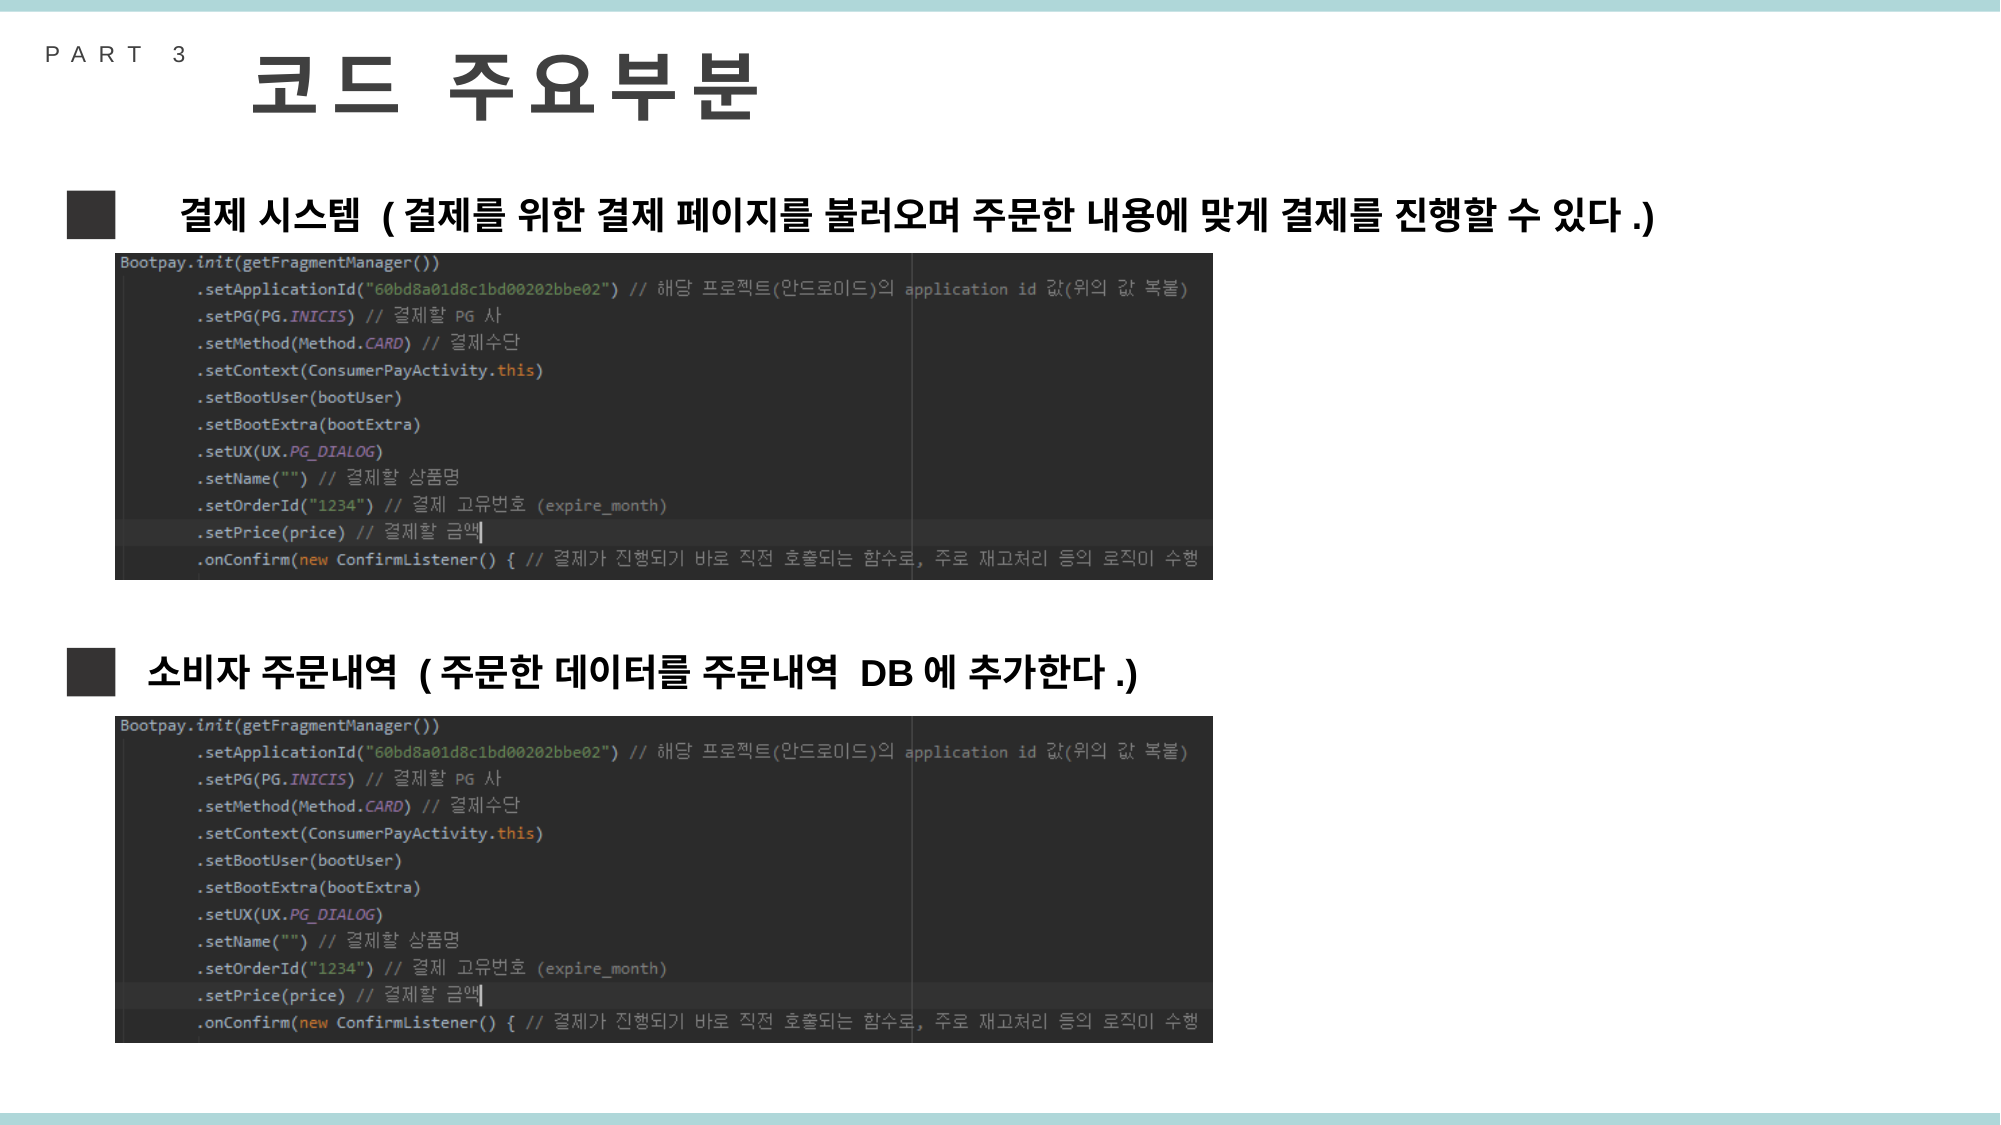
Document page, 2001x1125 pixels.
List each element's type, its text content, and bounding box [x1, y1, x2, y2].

text_box [0, 0, 2000, 13]
text_box [0, 1112, 2000, 1125]
text_box [66, 647, 116, 697]
text_box PART 3 [30, 32, 201, 75]
text_box [66, 190, 116, 240]
picture [115, 253, 1213, 580]
picture [115, 716, 1213, 1043]
text_box 결제 시스템 (결제를 위한 결제 페이지를 불러오며 주문한 내용에 맞게 결제를 진행할 수 있다.) [164, 184, 1670, 245]
text_box 소비자 주문내역 (주문한 데이터를 주문내역 DB에 추가한다.) [132, 641, 1154, 702]
text_box 코드 주요부분 [236, 32, 776, 138]
